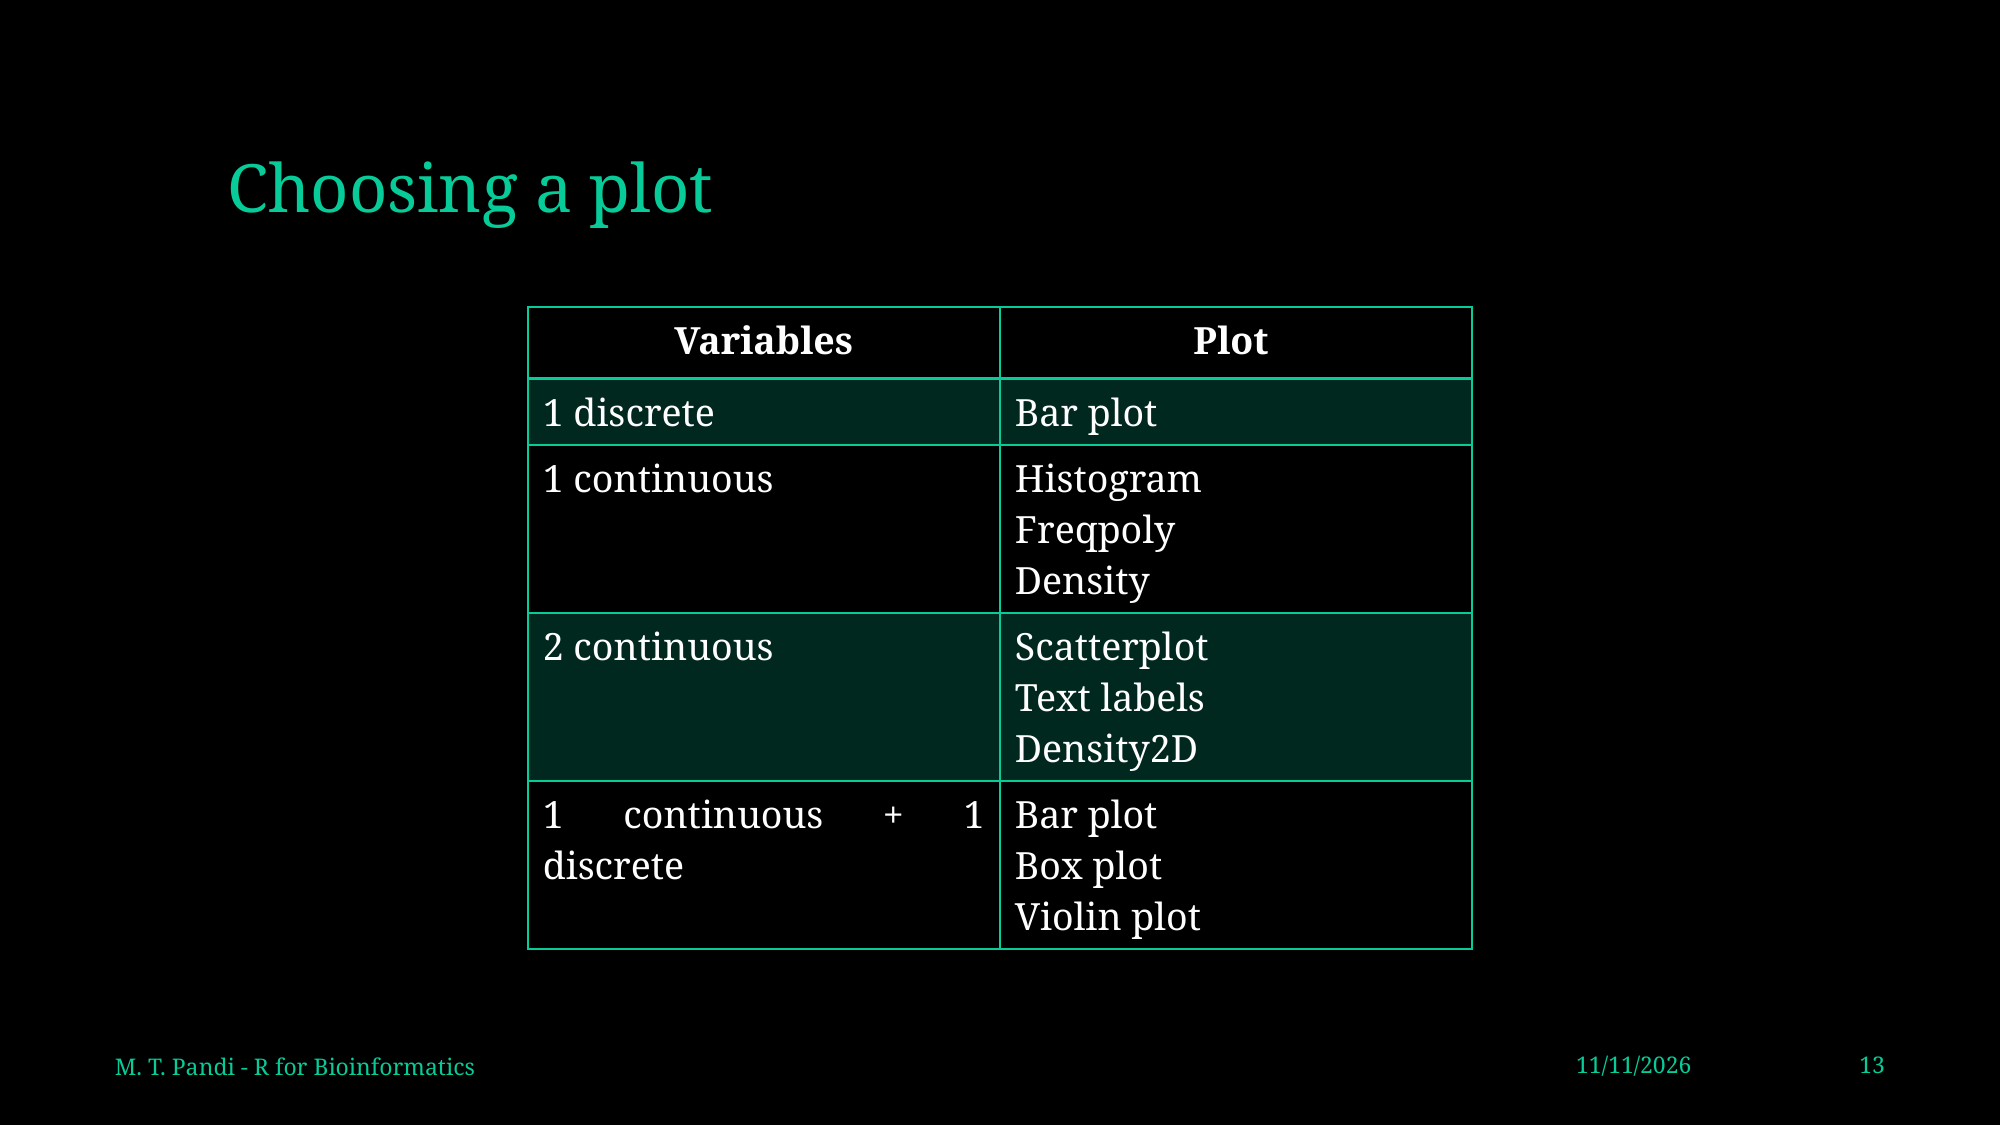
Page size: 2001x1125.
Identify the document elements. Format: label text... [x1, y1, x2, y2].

table_cell 1 continuous + 1 discrete [529, 782, 999, 948]
table_cell Histogram Freqpoly Density [1001, 446, 1471, 612]
table_cell 2 continuous [529, 614, 999, 780]
table_cell Bar plot [1001, 380, 1471, 444]
footer M. T. Pandi - R for Bioinformatics [99, 1047, 1101, 1085]
table_cell Scatterplot Text labels Density2D [1001, 614, 1471, 780]
table_cell 1 discrete [529, 380, 999, 444]
table_header Variables [529, 308, 999, 377]
table_cell 1 continuous [529, 446, 999, 612]
table_cell Bar plot Box plot Violin plot [1001, 782, 1471, 948]
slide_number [1545, 1047, 1707, 1085]
table_header Plot [1001, 308, 1471, 377]
title Choosing a plot [212, 59, 1788, 235]
slide_number 13 [1764, 1047, 1900, 1085]
